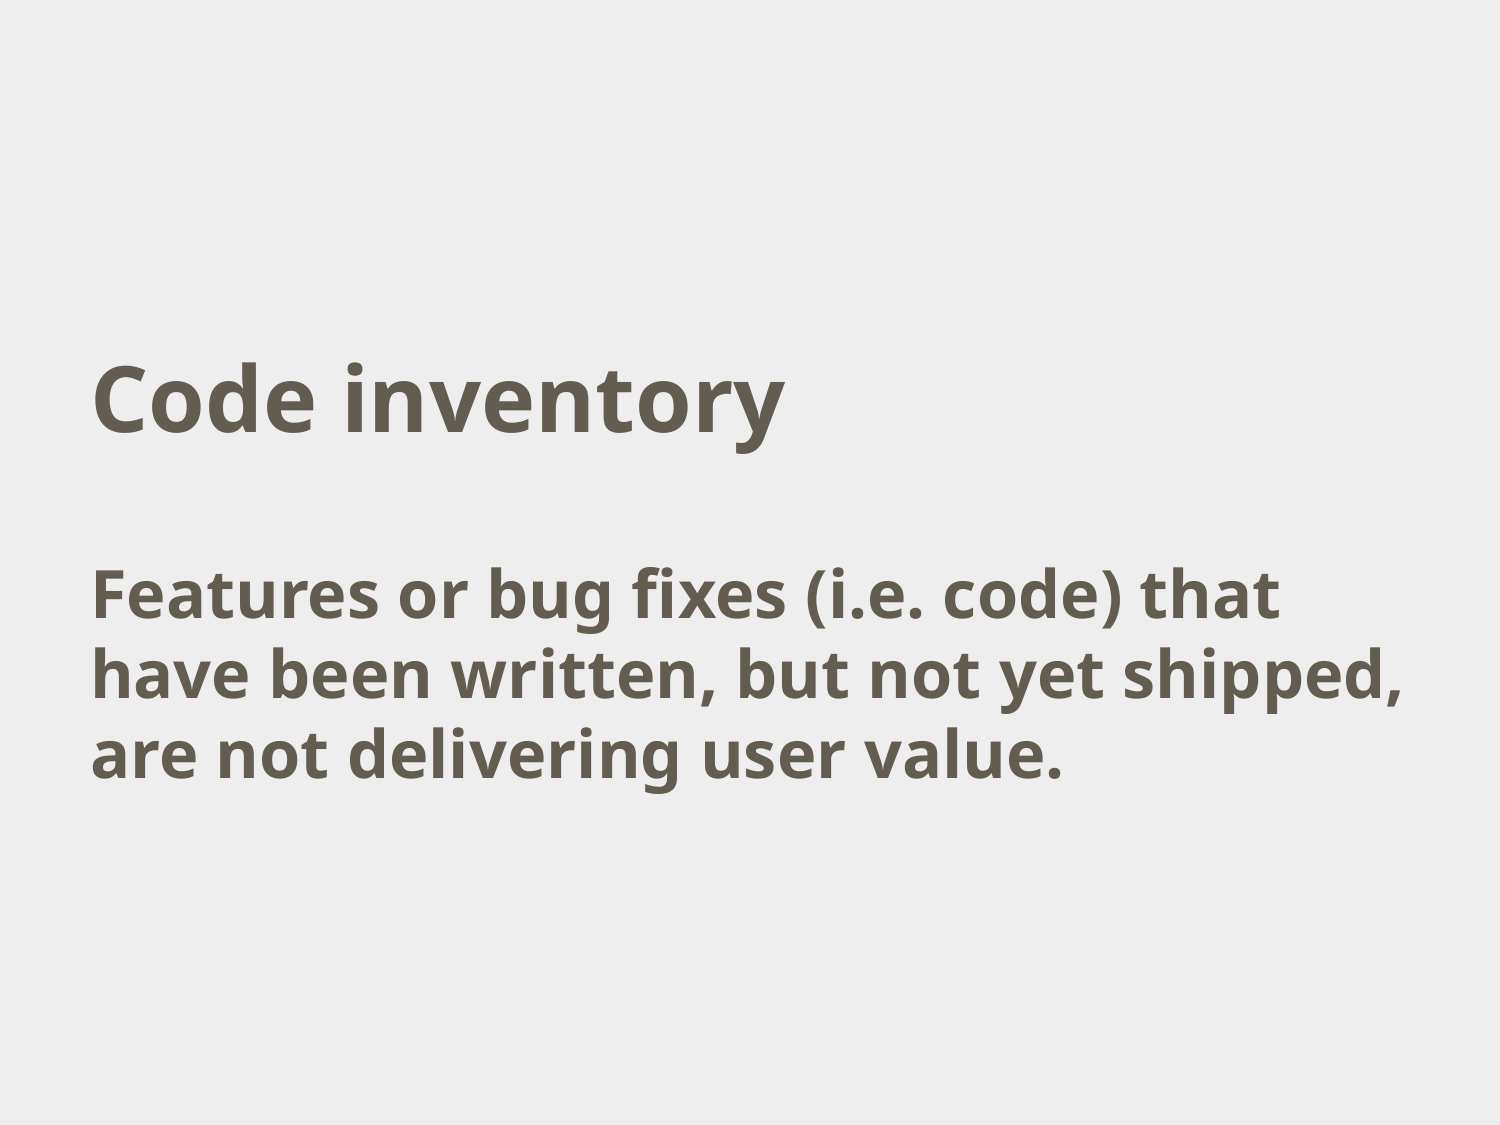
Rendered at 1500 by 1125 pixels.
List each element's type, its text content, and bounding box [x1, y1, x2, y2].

title Code inventory [75, 301, 1425, 490]
list Features or bug fixes (i.e. code) that have been written, but not yet shipped, are not delivering user value. [75, 544, 1425, 946]
